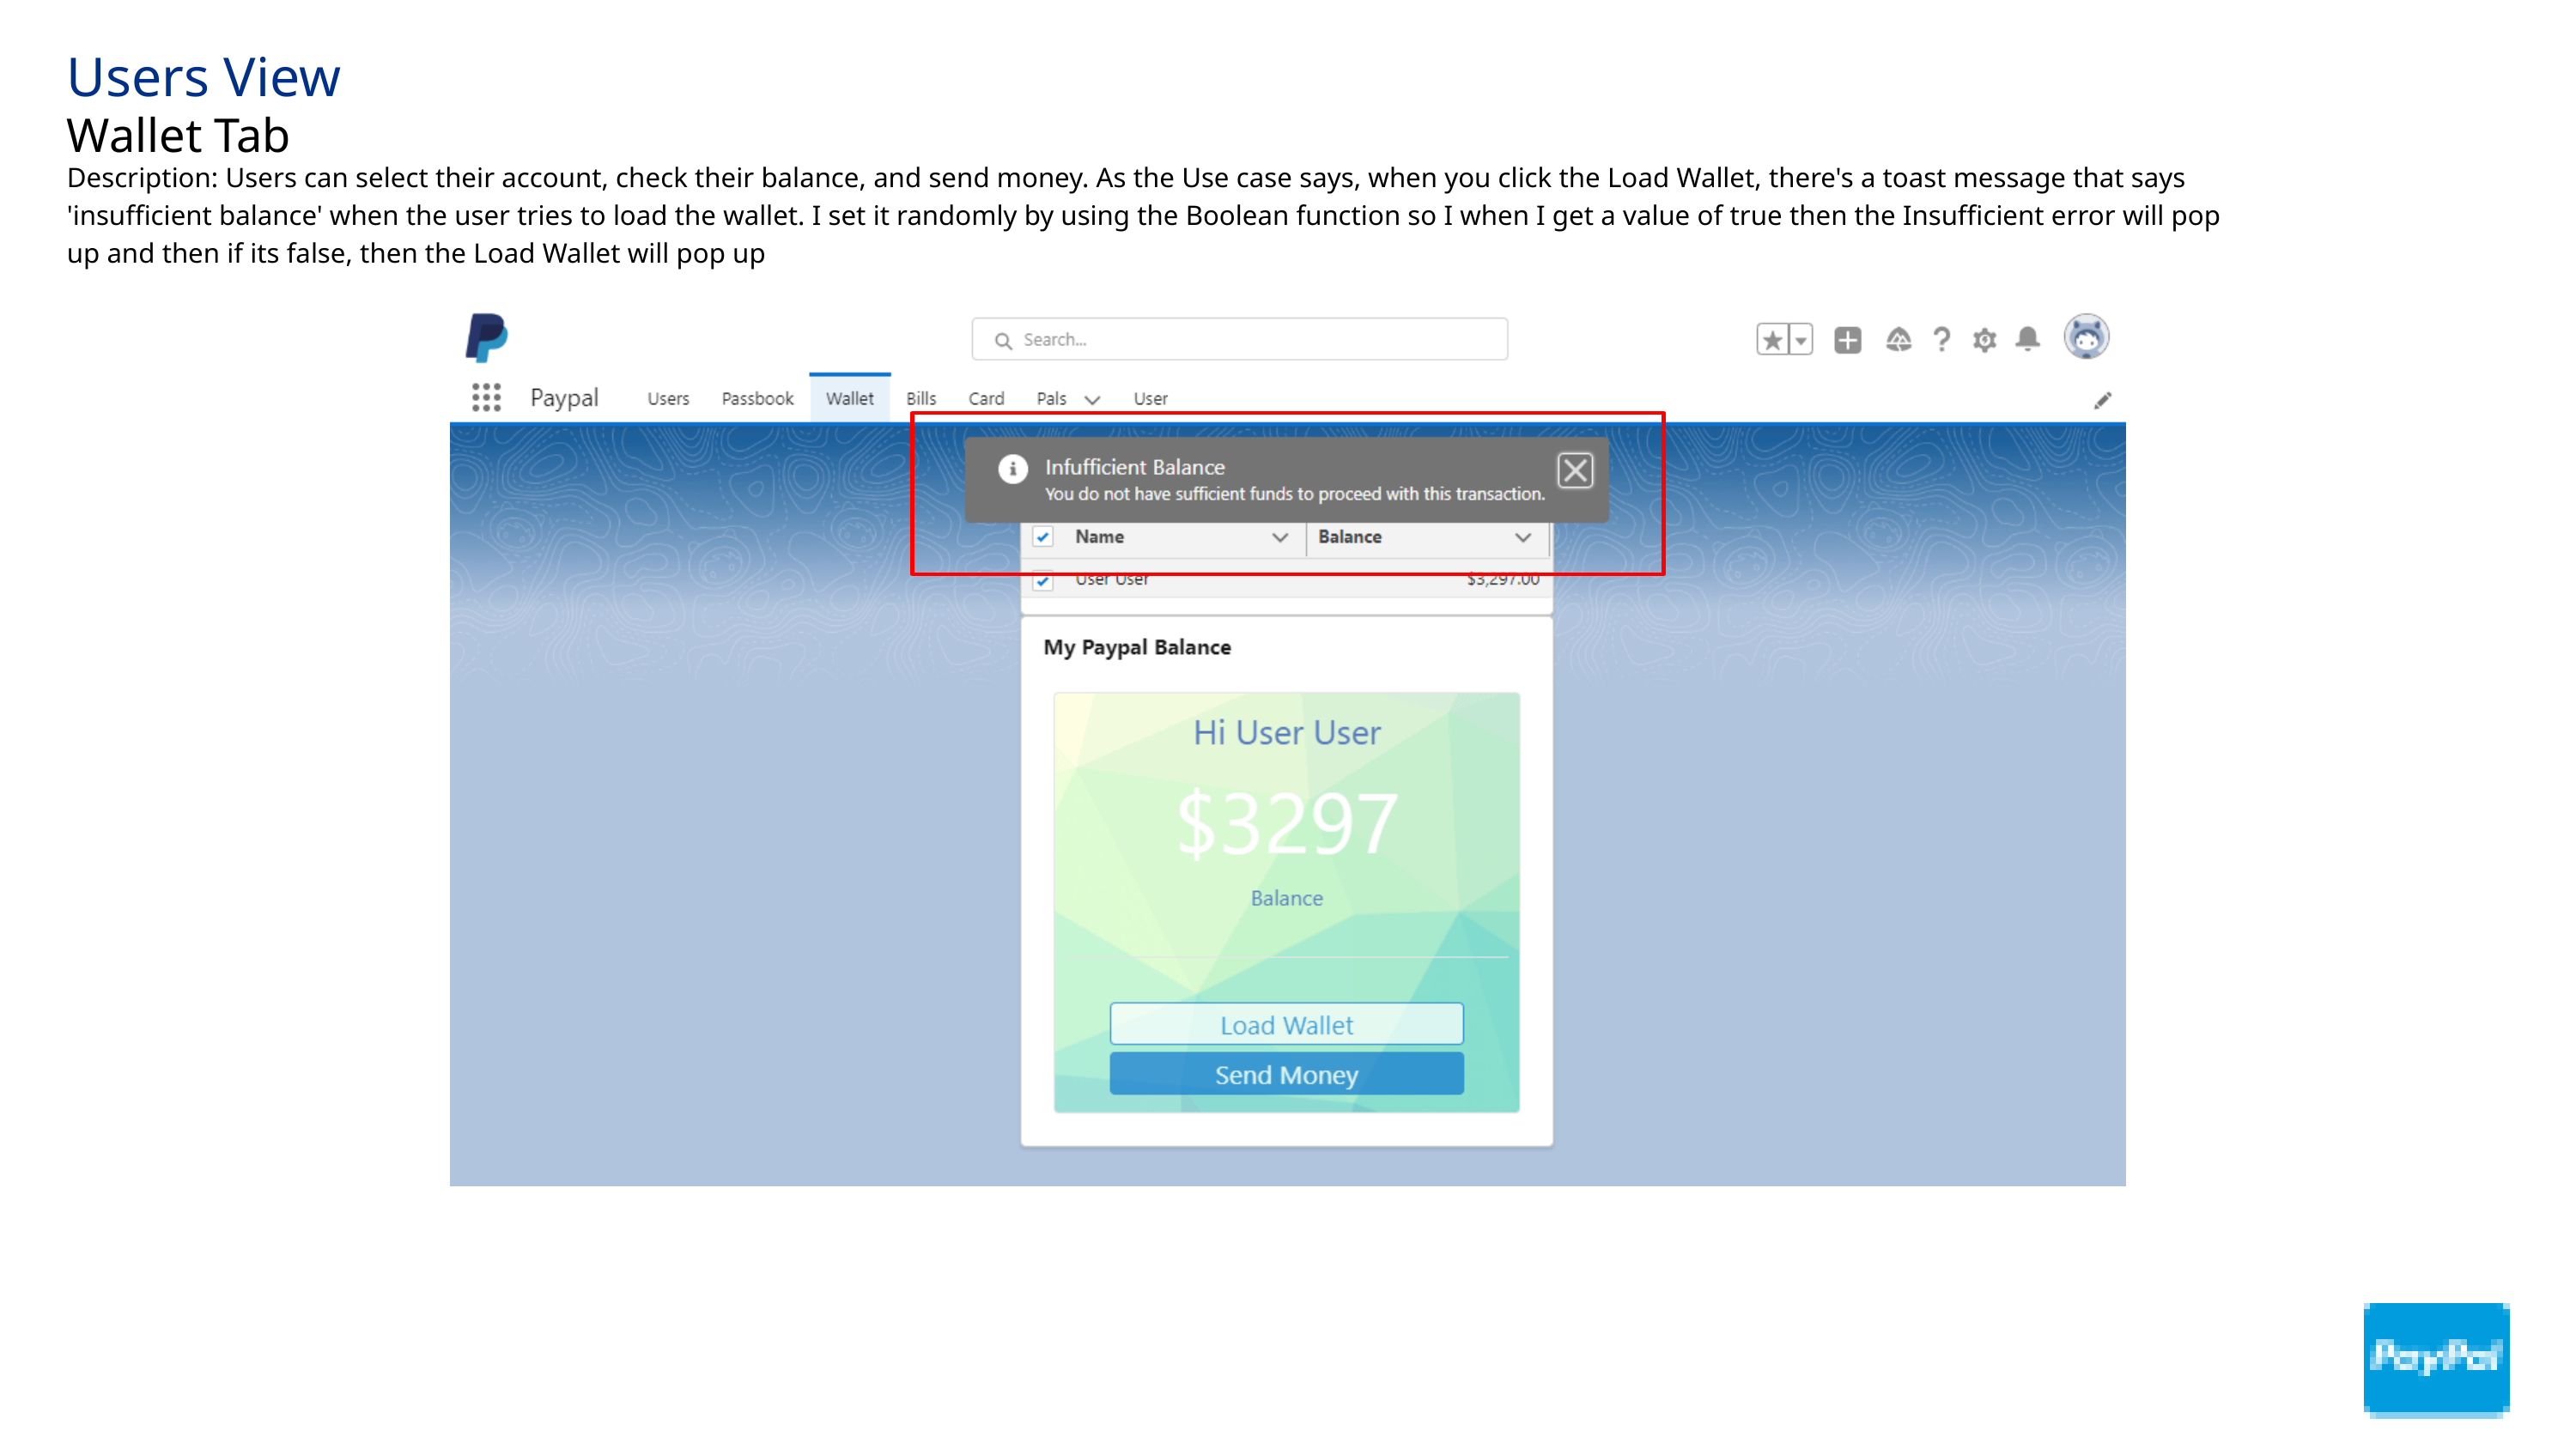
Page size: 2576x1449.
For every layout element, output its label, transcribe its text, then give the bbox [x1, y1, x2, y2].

picture [449, 306, 2127, 1186]
text_box Users View [66, 32, 642, 107]
picture [2371, 1340, 2502, 1375]
text_box Wallet Tab [66, 96, 447, 155]
picture [2364, 1407, 2510, 1419]
picture [2364, 1303, 2369, 1314]
text_box Description: Users can select their account, check their balance, and send money. As the Use case says, when you click the Load Wallet, there's a toast message that says 'insufficient balance' when the user tries to load the wallet. I set it randomly by using the Boolean function so I when I get a value of true then the Insufficient error will pop up and then if its false, then the Load Wallet will pop up [66, 155, 2255, 269]
picture [2504, 1303, 2510, 1314]
